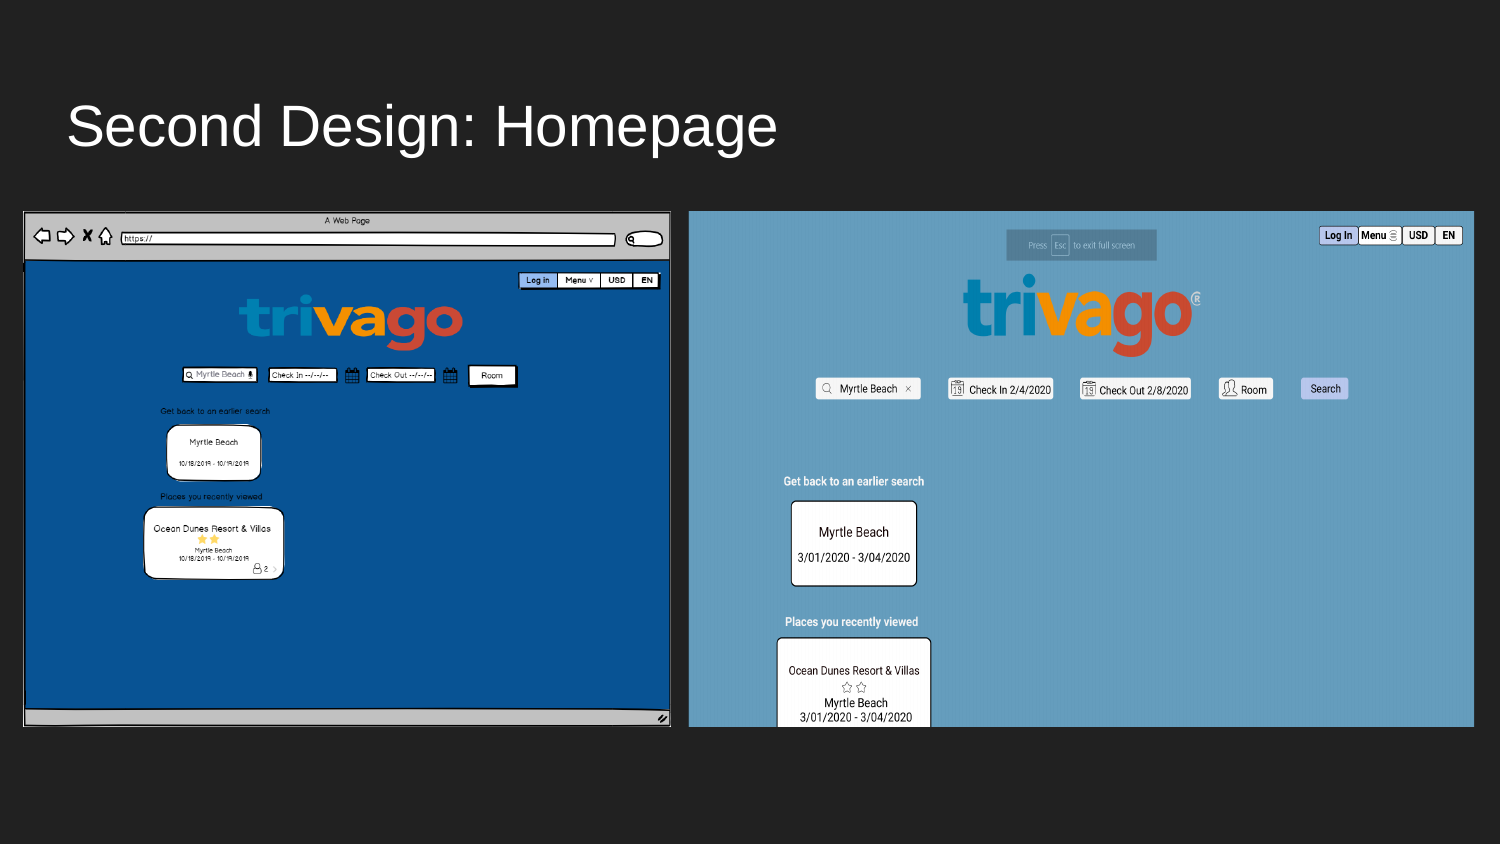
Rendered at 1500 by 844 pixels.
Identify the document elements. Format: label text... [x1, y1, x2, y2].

picture [22, 211, 671, 727]
title Second Design: Homepage [51, 72, 1449, 167]
picture [688, 211, 1475, 727]
